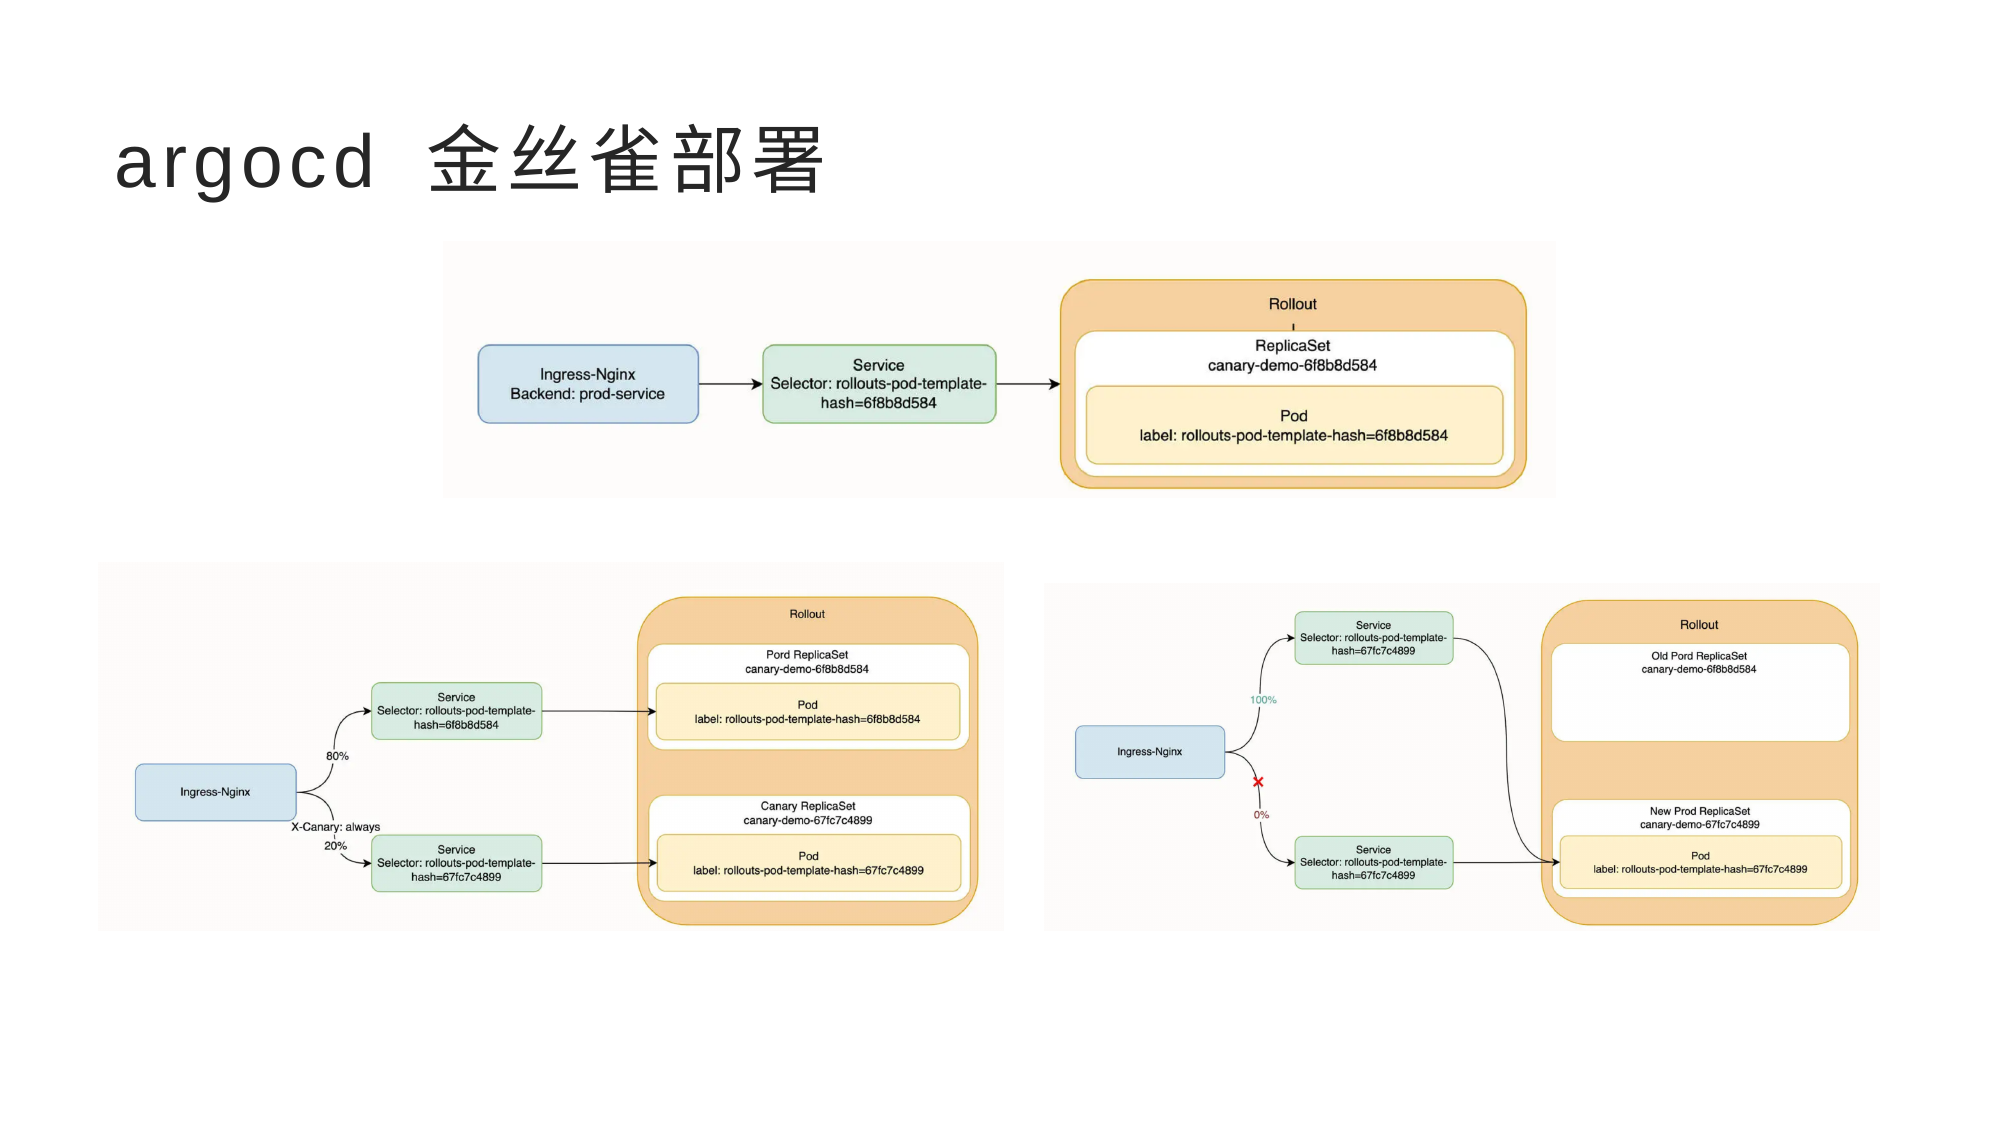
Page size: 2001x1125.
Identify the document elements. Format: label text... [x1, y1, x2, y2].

title argocd 金丝雀部署 [99, 99, 1900, 216]
picture [98, 561, 1004, 932]
picture [1044, 582, 1880, 932]
picture [443, 241, 1556, 498]
